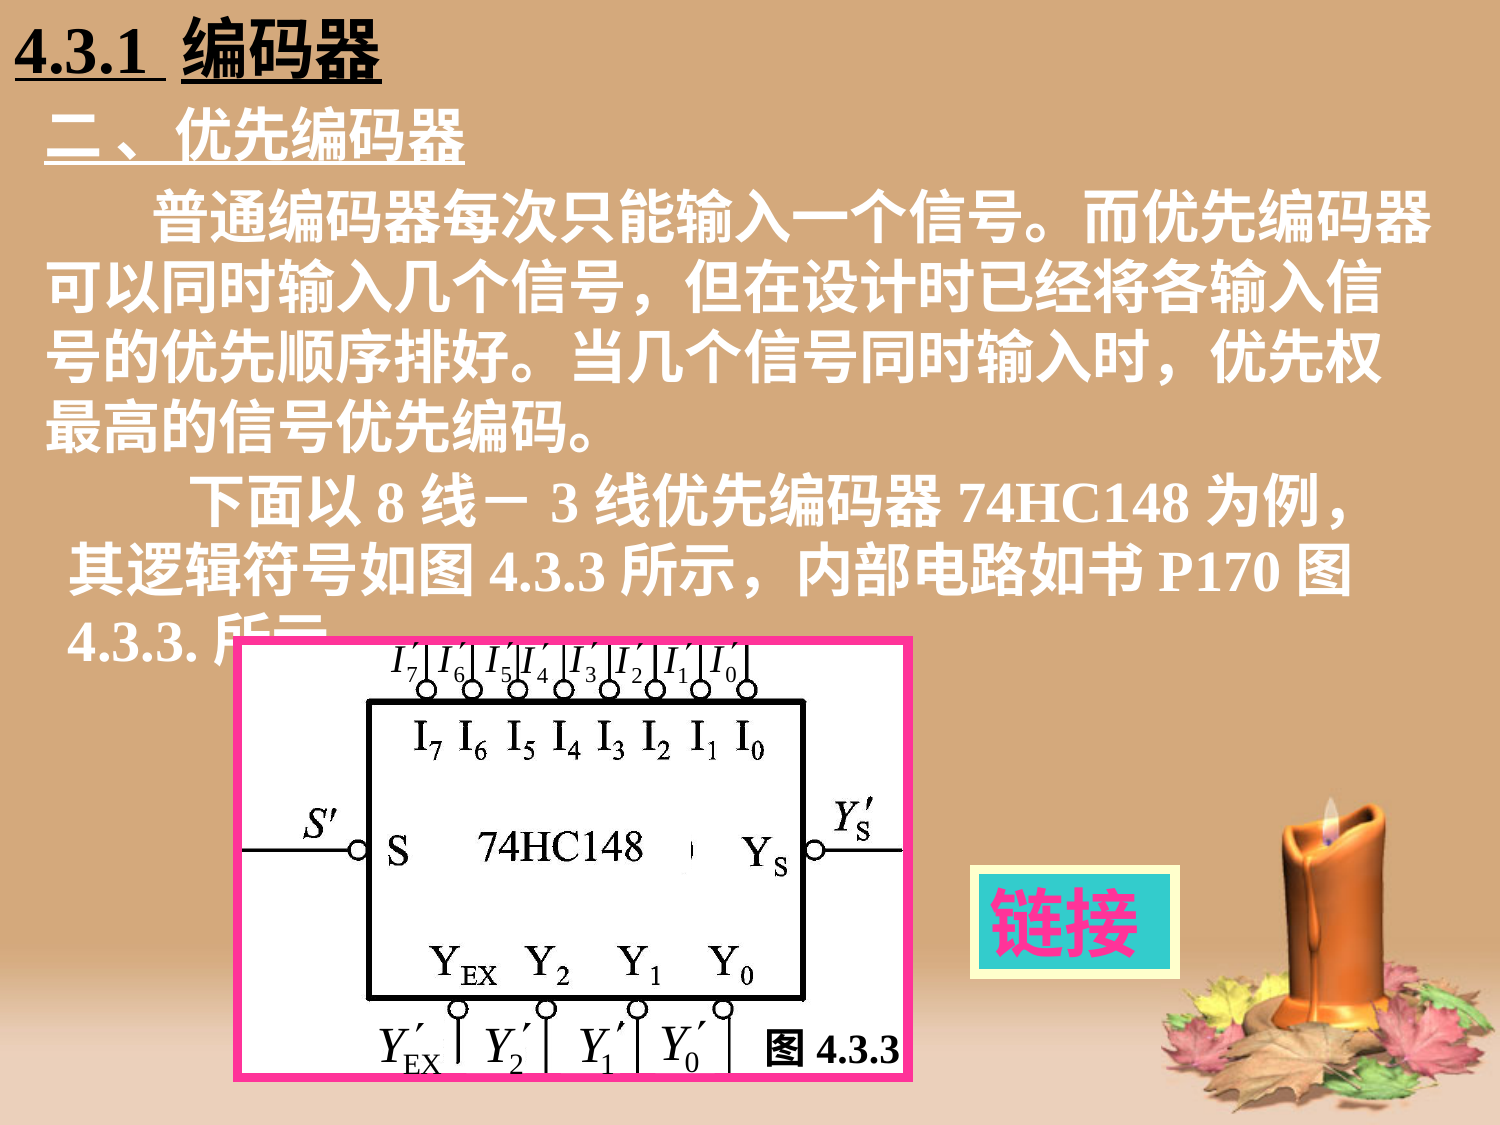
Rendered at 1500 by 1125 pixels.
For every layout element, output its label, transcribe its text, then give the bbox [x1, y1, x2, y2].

text_box 下面以8线－3线优先编码器74HC148为例，其逻辑符号如图4.3.3所示，内部电路如书P170图4.3.3.所示。 [53, 456, 1441, 681]
picture [0, 0, 1500, 1125]
title 二 、优先编码器 [29, 101, 597, 165]
text_box 链接 [974, 869, 1176, 975]
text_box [241, 632, 951, 1086]
text_box 4.3.1 编码器 [0, 0, 588, 95]
text_box 普通编码器每次只能输入一个信号。而优先编码器可以同时输入几个信号，但在设计时已经将各输入信号的优先顺序排好。当几个信号同时输入时，优先权最高的信号优先编码。 [29, 172, 1453, 468]
